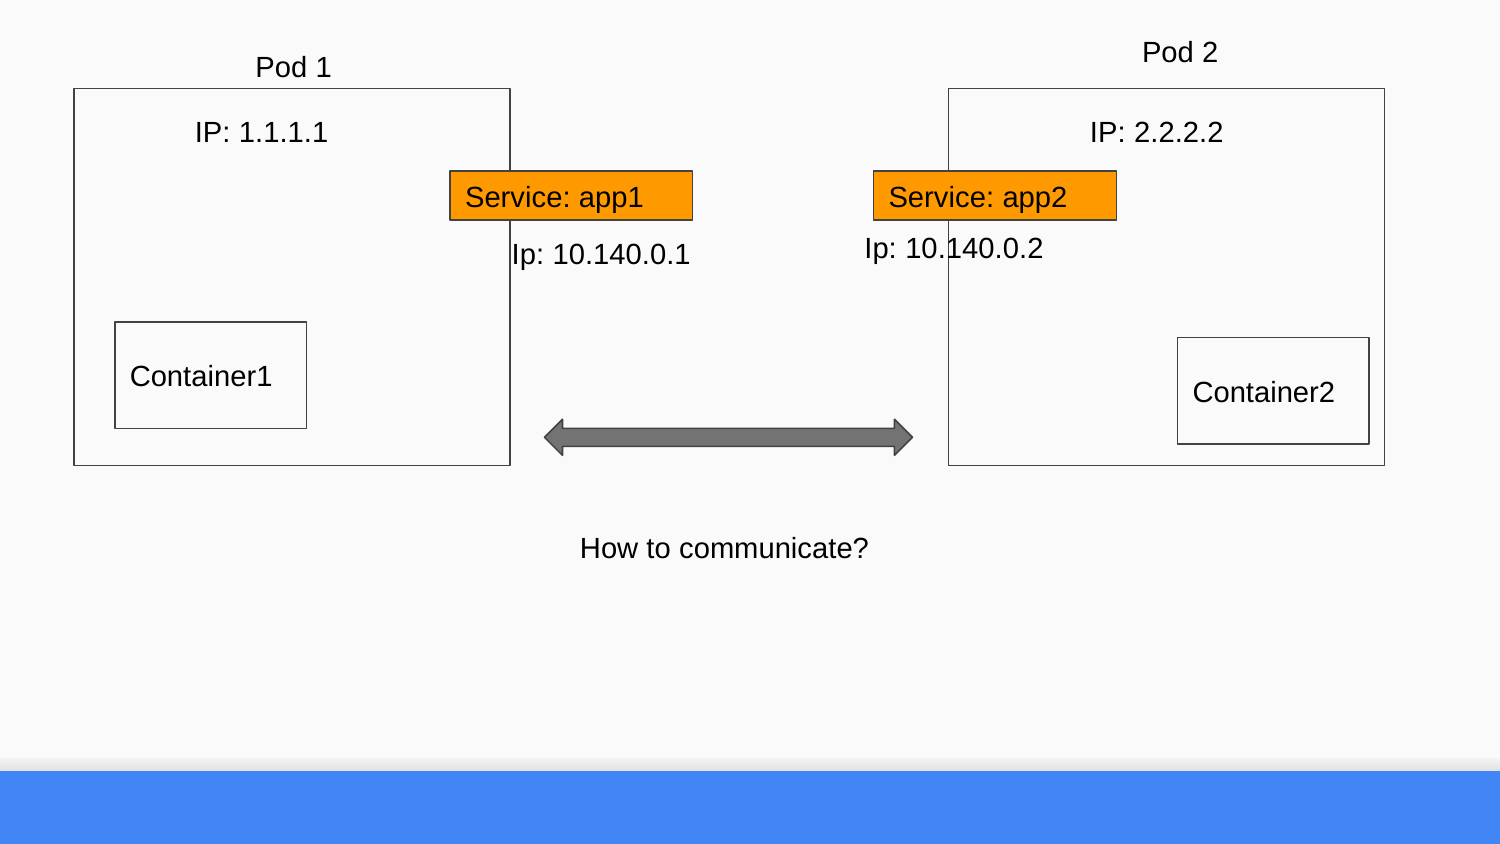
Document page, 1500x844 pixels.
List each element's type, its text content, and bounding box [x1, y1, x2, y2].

text_box IP: 2.2.2.2 [1074, 98, 1300, 185]
text_box Service: app2 [873, 171, 1117, 221]
text_box Pod 2 [1127, 17, 1300, 98]
text_box Service: app1 [449, 171, 693, 221]
text_box [74, 88, 510, 466]
text_box Container2 [1177, 337, 1369, 444]
text_box How to communicate? [565, 514, 1309, 602]
text_box Ip: 10.140.0.1 [496, 220, 722, 307]
text_box Pod 1 [240, 33, 413, 114]
text_box Container1 [114, 321, 307, 429]
text_box IP: 1.1.1.1 [179, 98, 405, 185]
text_box [948, 88, 1385, 466]
text_box Ip: 10.140.0.2 [849, 214, 1074, 301]
text_box [544, 419, 913, 456]
